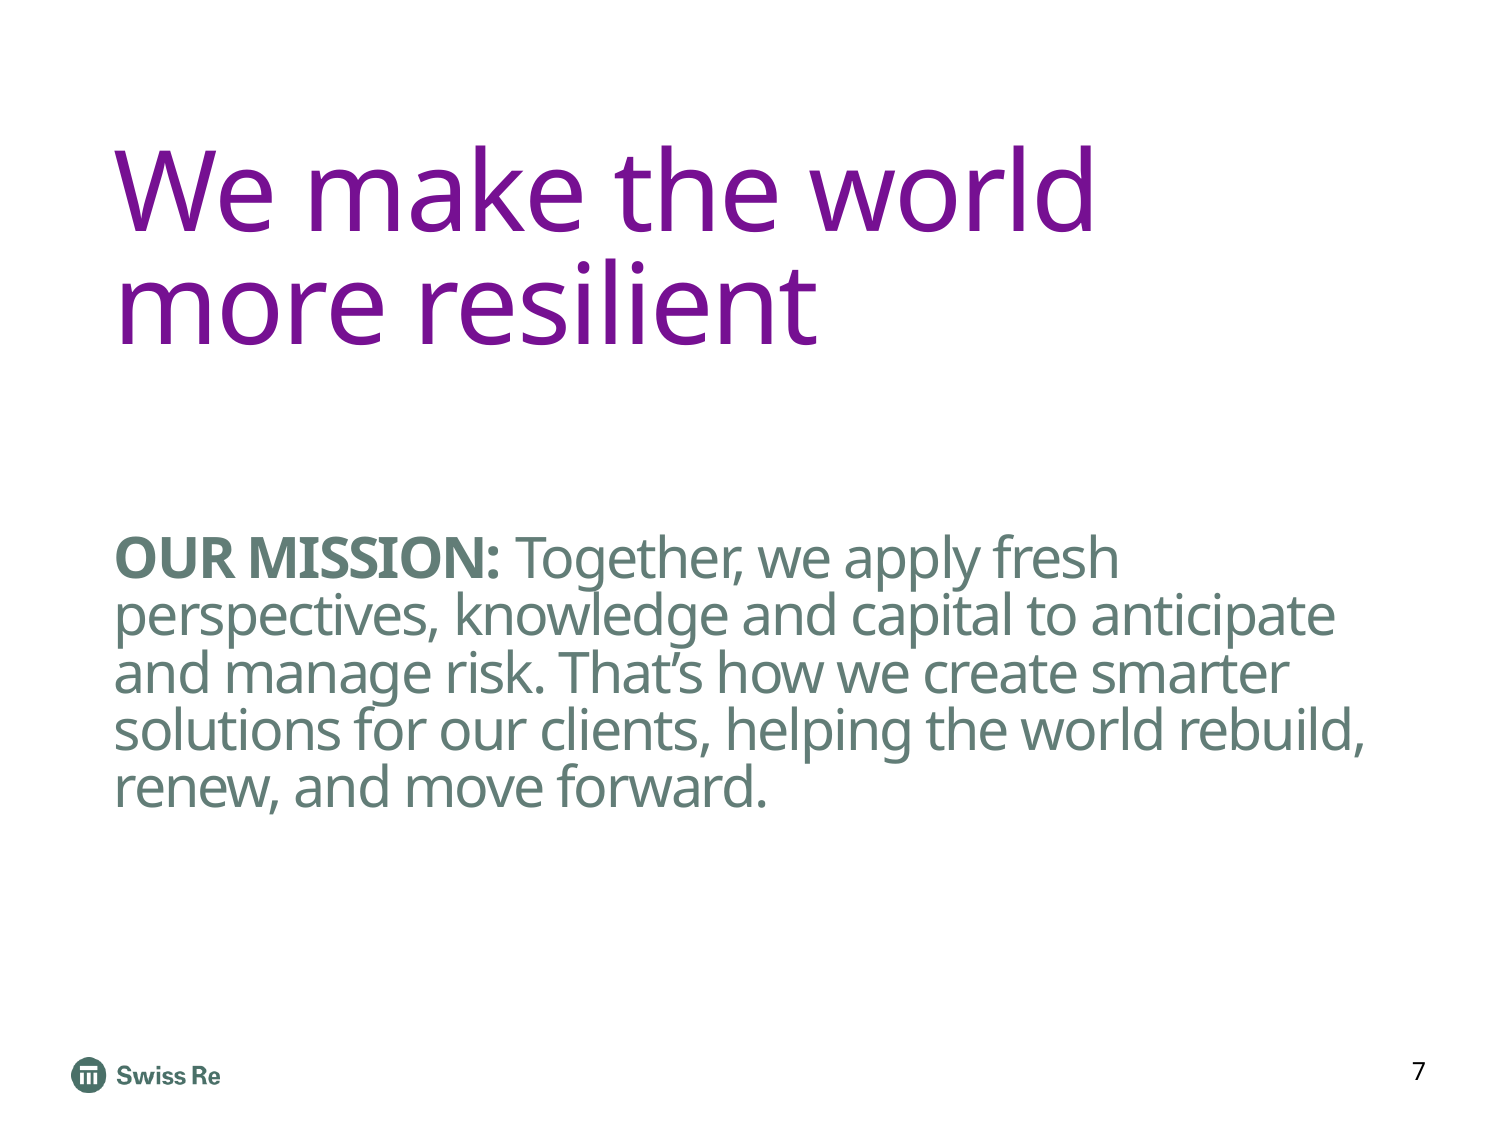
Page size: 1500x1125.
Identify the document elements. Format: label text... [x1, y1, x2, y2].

text_box We make the world more resilient [113, 141, 1380, 380]
picture [71, 1057, 220, 1093]
slide_number 7 [1074, 1042, 1427, 1103]
text_box OUR MISSION: Together, we apply fresh perspectives, knowledge and capital to anticipate and manage risk. That’s how we create smarter solutions for our clients, helping the world rebuild, renew, and move forward. [113, 532, 1380, 829]
